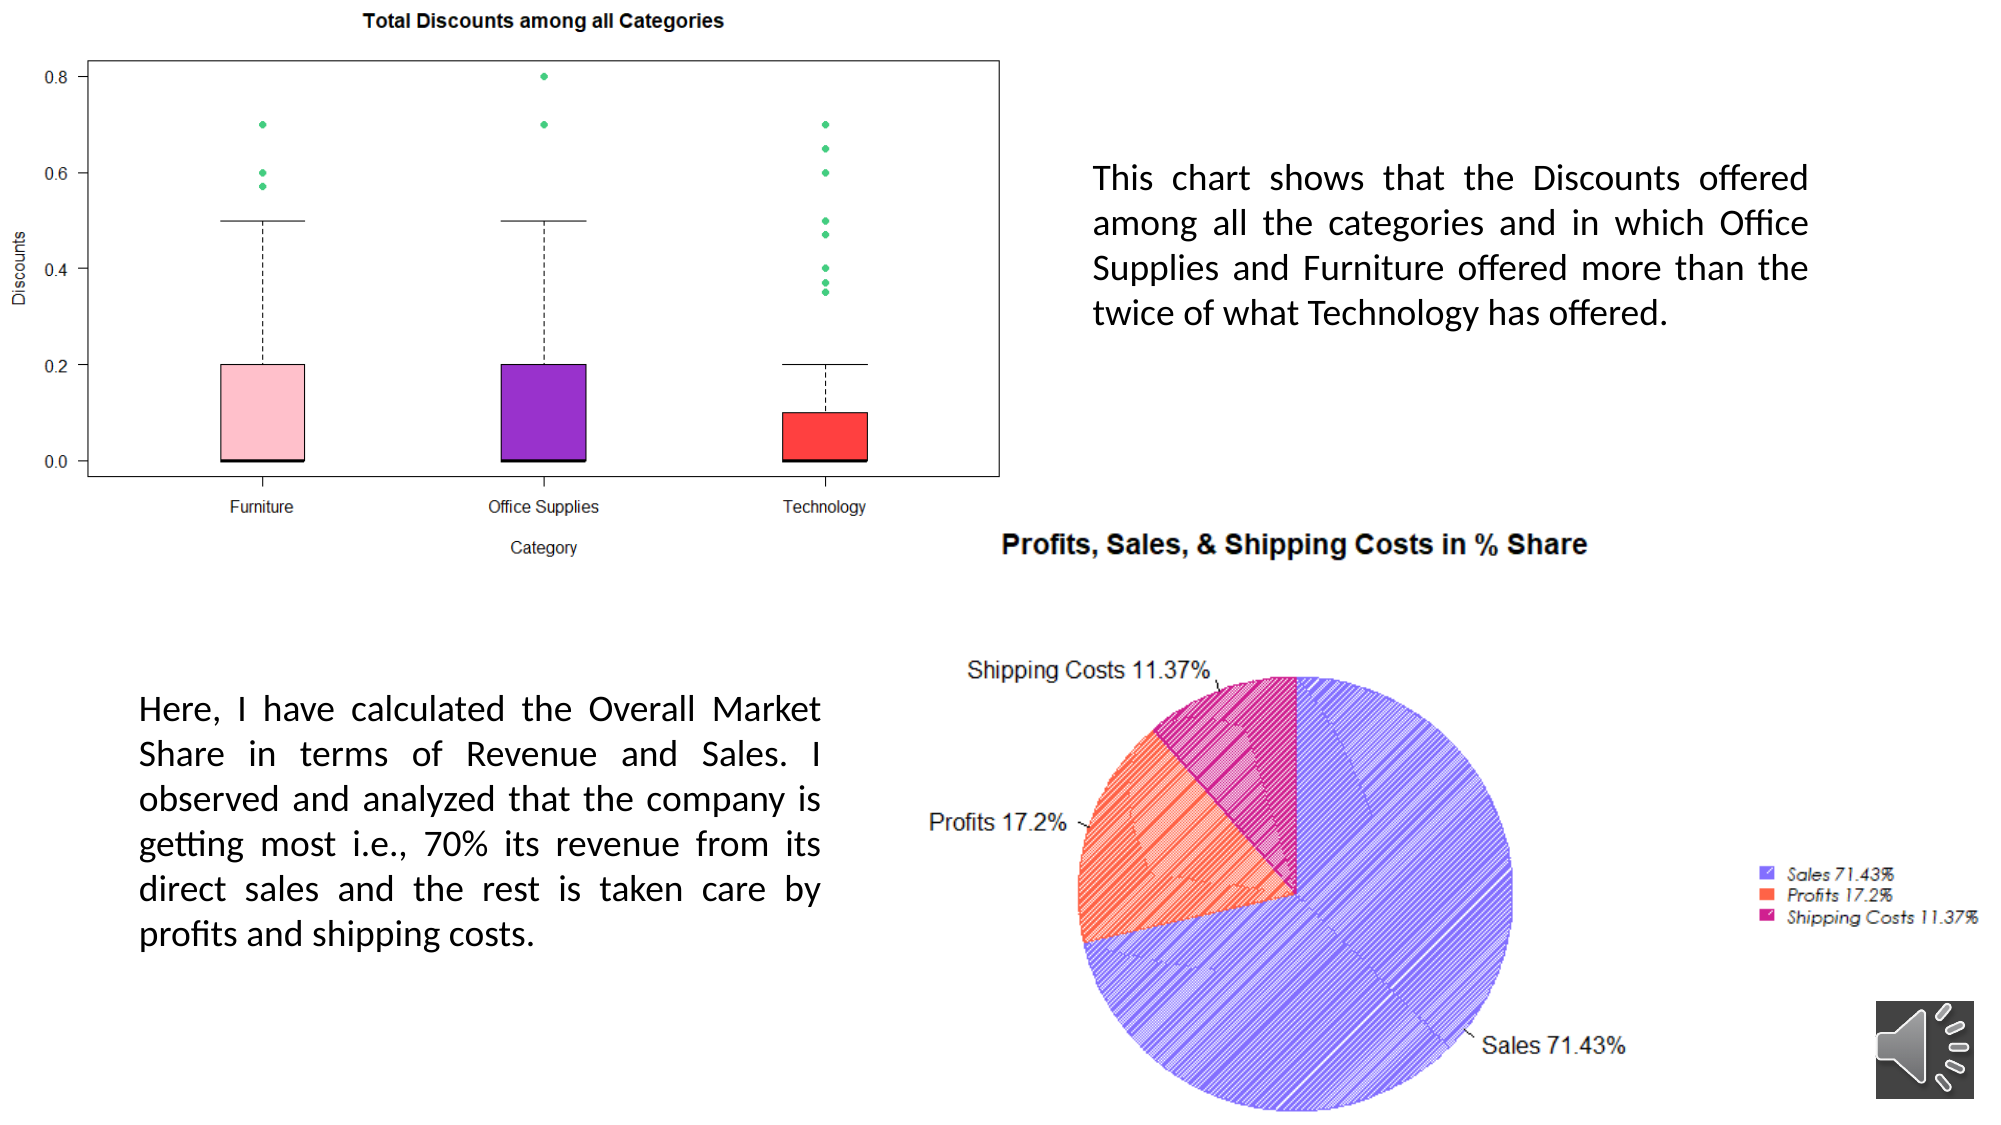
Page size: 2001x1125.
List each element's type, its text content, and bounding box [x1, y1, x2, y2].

text_box This chart shows that the Discounts offered among all the categories and in which Office Supplies and Furniture offered more than the twice of what Technology has offered. [1077, 146, 1825, 341]
text_box Here, I have calculated the Overall Market Share in terms of Revenue and Sales. I observed and analyzed that the company is getting most i.e., 70% its revenue from its direct sales and the rest is taken care by profits and shipping costs. [124, 676, 837, 962]
picture [9, 9, 1983, 1125]
